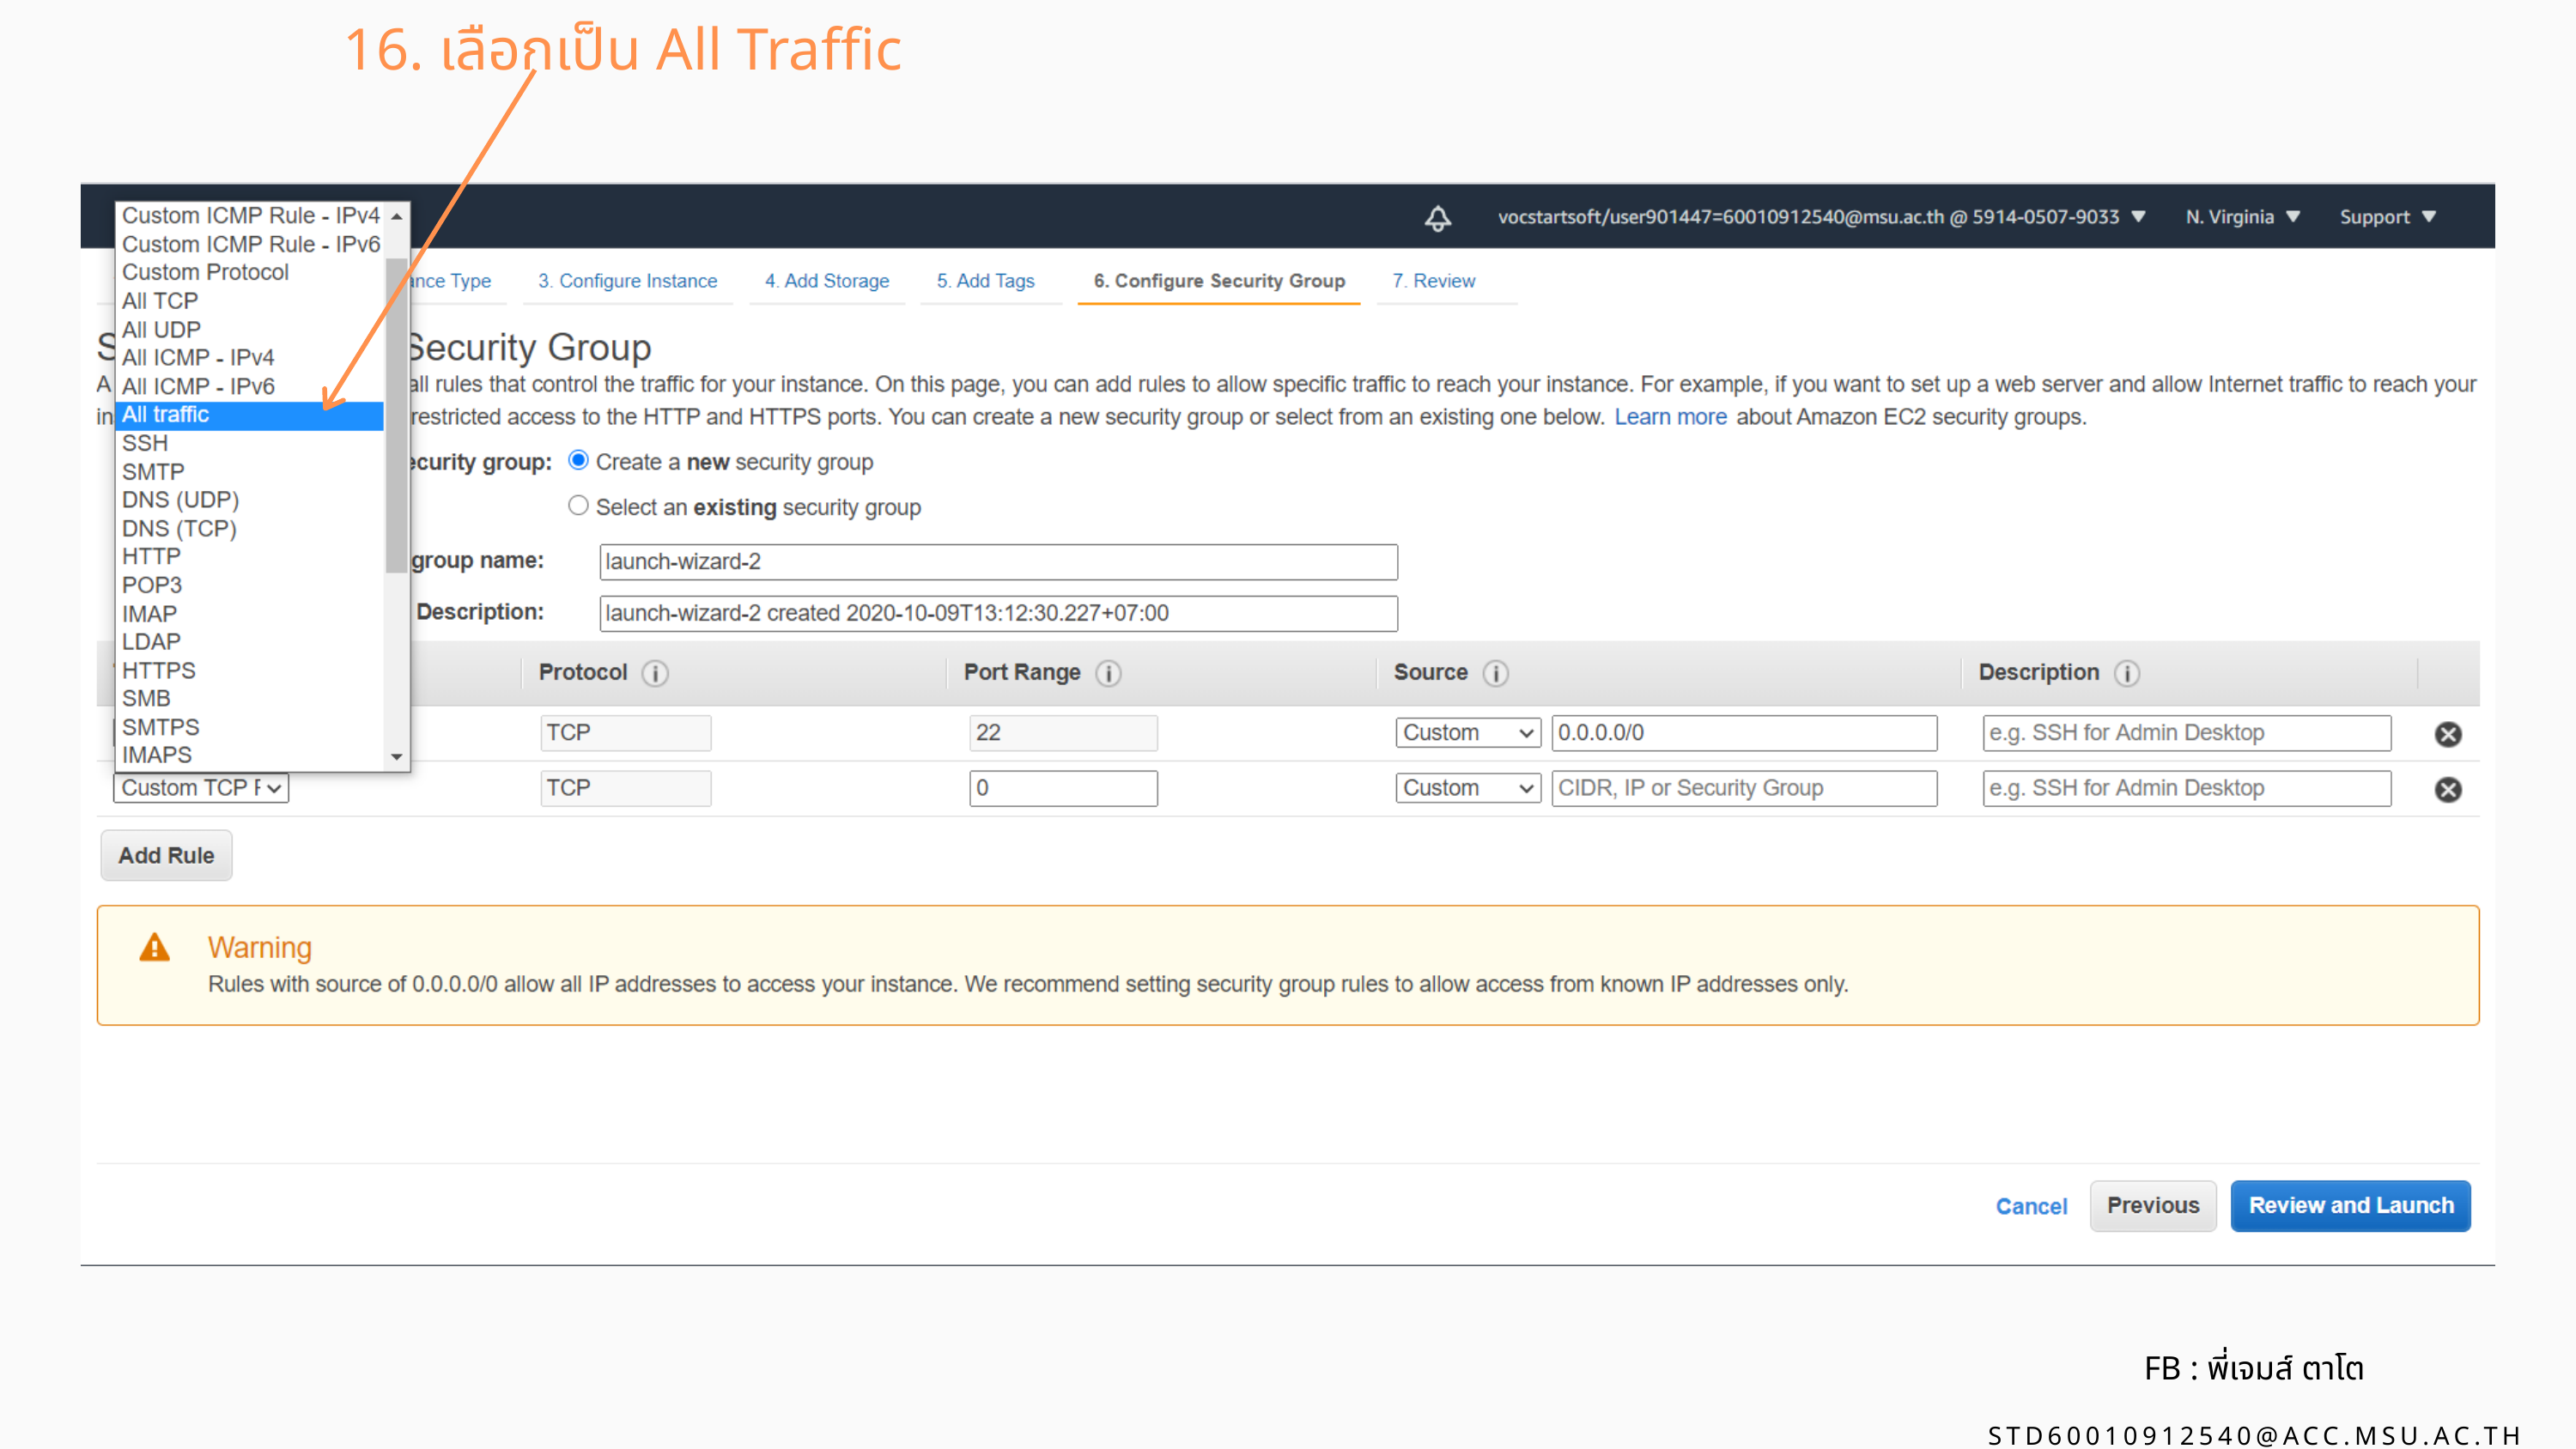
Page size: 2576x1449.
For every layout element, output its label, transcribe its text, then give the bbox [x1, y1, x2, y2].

text_box 16. เลือกเป็น All Traffic [313, 0, 964, 82]
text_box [1902, 1349, 2576, 1449]
picture [81, 182, 2495, 1266]
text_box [228, 226, 630, 254]
